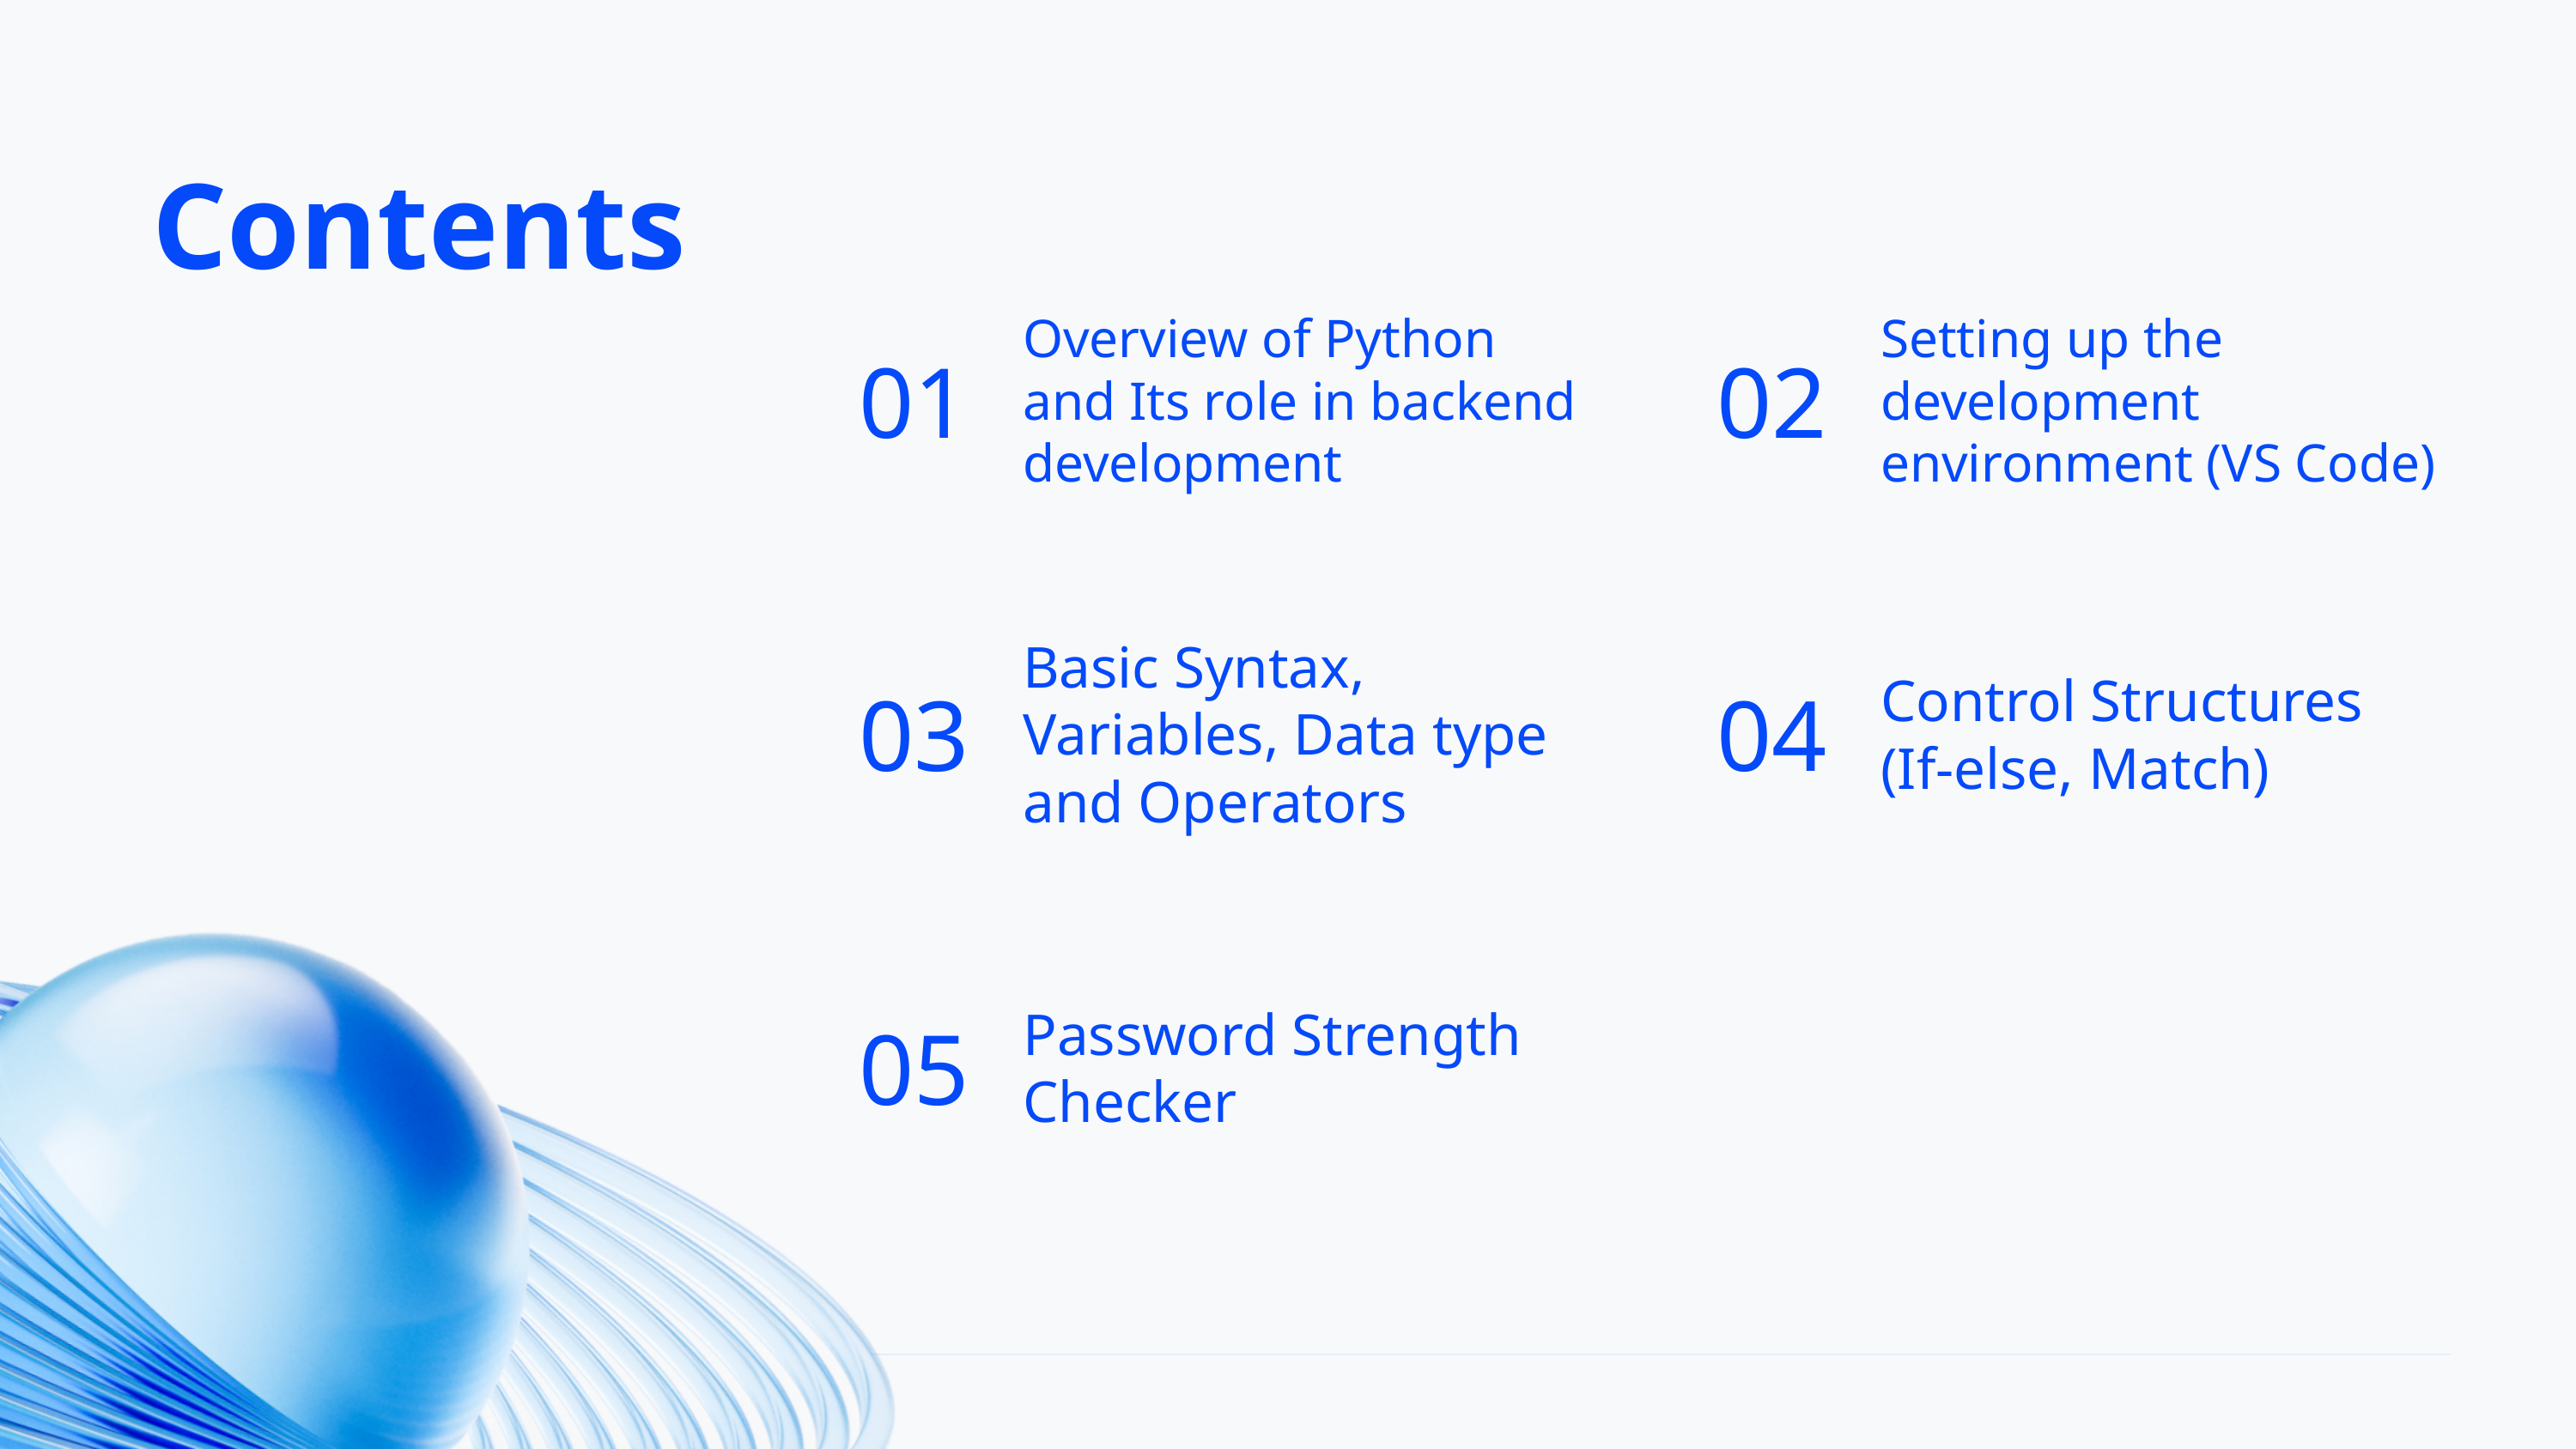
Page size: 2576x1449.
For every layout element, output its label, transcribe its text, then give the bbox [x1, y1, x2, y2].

text_box Setting up the development environment (VS Code) [1868, 282, 2463, 516]
text_box 05 [746, 950, 982, 1183]
picture [0, 0, 2576, 1449]
text_box 01 [746, 282, 982, 516]
text_box Password Strength Checker [1010, 950, 1605, 1183]
text_box 02 [1605, 282, 1840, 516]
text_box 04 [1605, 616, 1840, 850]
text_box Basic Syntax, Variables, Data type and Operators [1010, 616, 1605, 850]
text_box Control Structures (If-else, Match) [1868, 616, 2463, 850]
title Contents [139, 119, 1255, 293]
text_box 03 [746, 616, 982, 850]
text_box Overview of Python and Its role in backend development [1010, 282, 1605, 516]
